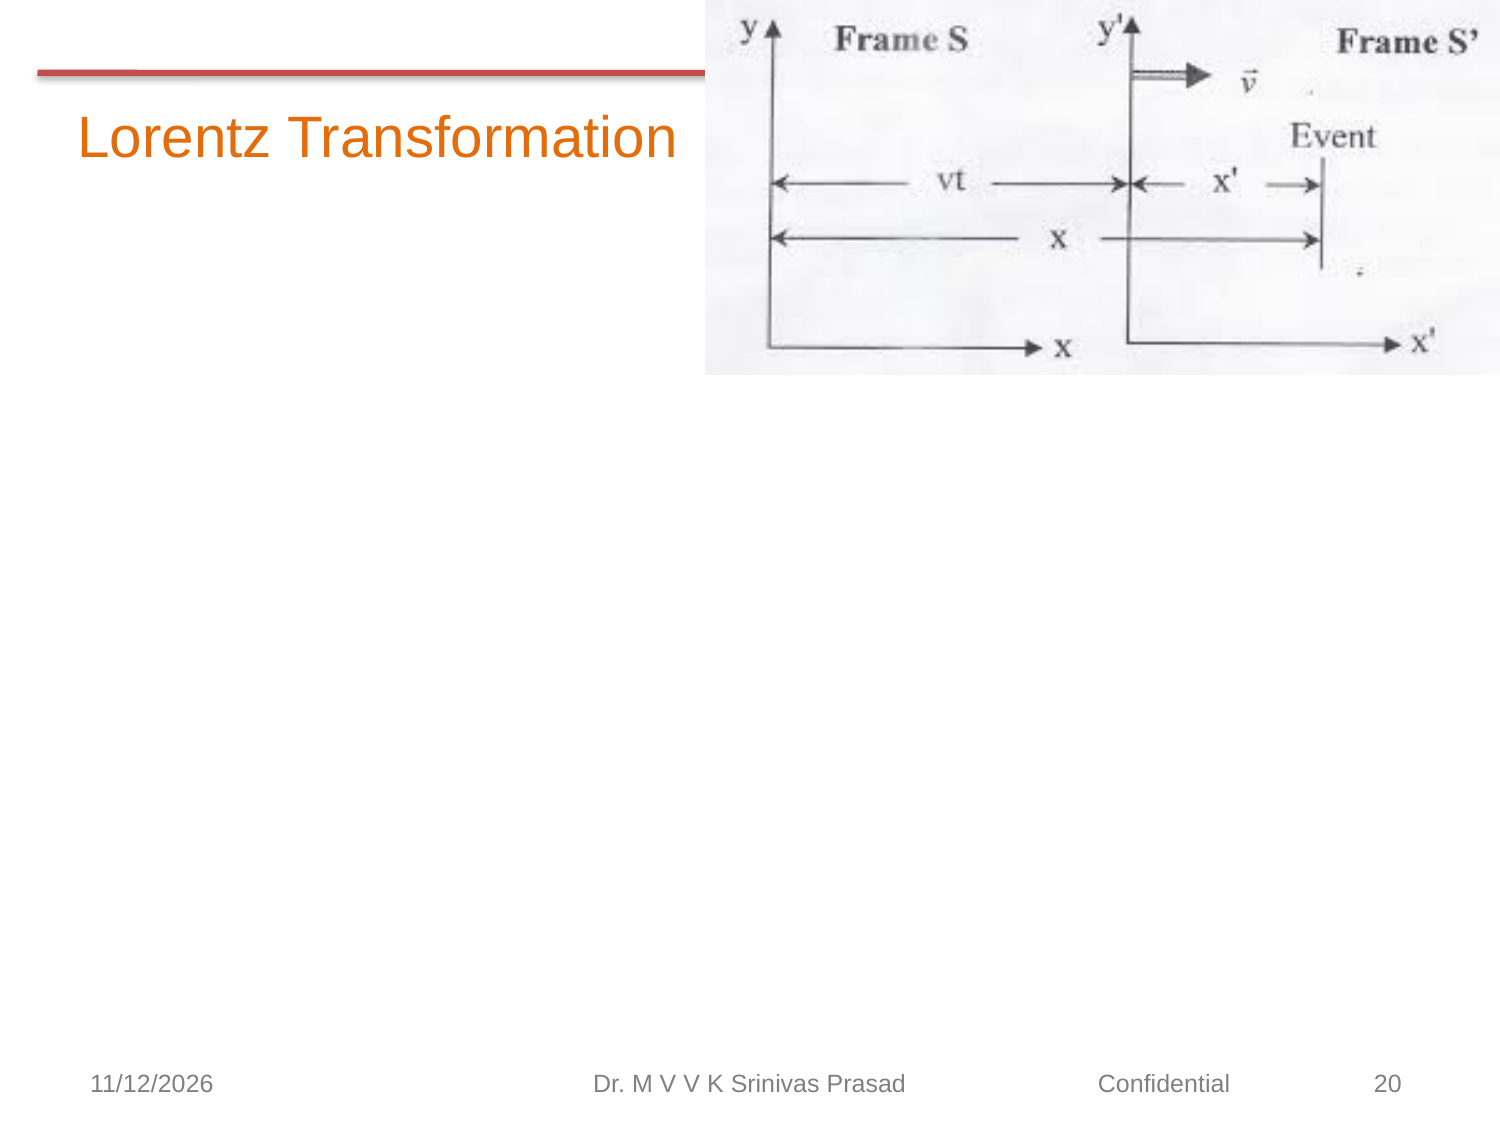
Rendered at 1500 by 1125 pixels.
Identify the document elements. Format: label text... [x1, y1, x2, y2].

slide_number Confidential 20 [1074, 1052, 1425, 1113]
footer Dr. M V V K Srinivas Prasad [512, 1052, 988, 1113]
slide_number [75, 1052, 425, 1113]
title Lorentz Transformation [62, 79, 699, 188]
picture [705, 0, 1500, 376]
